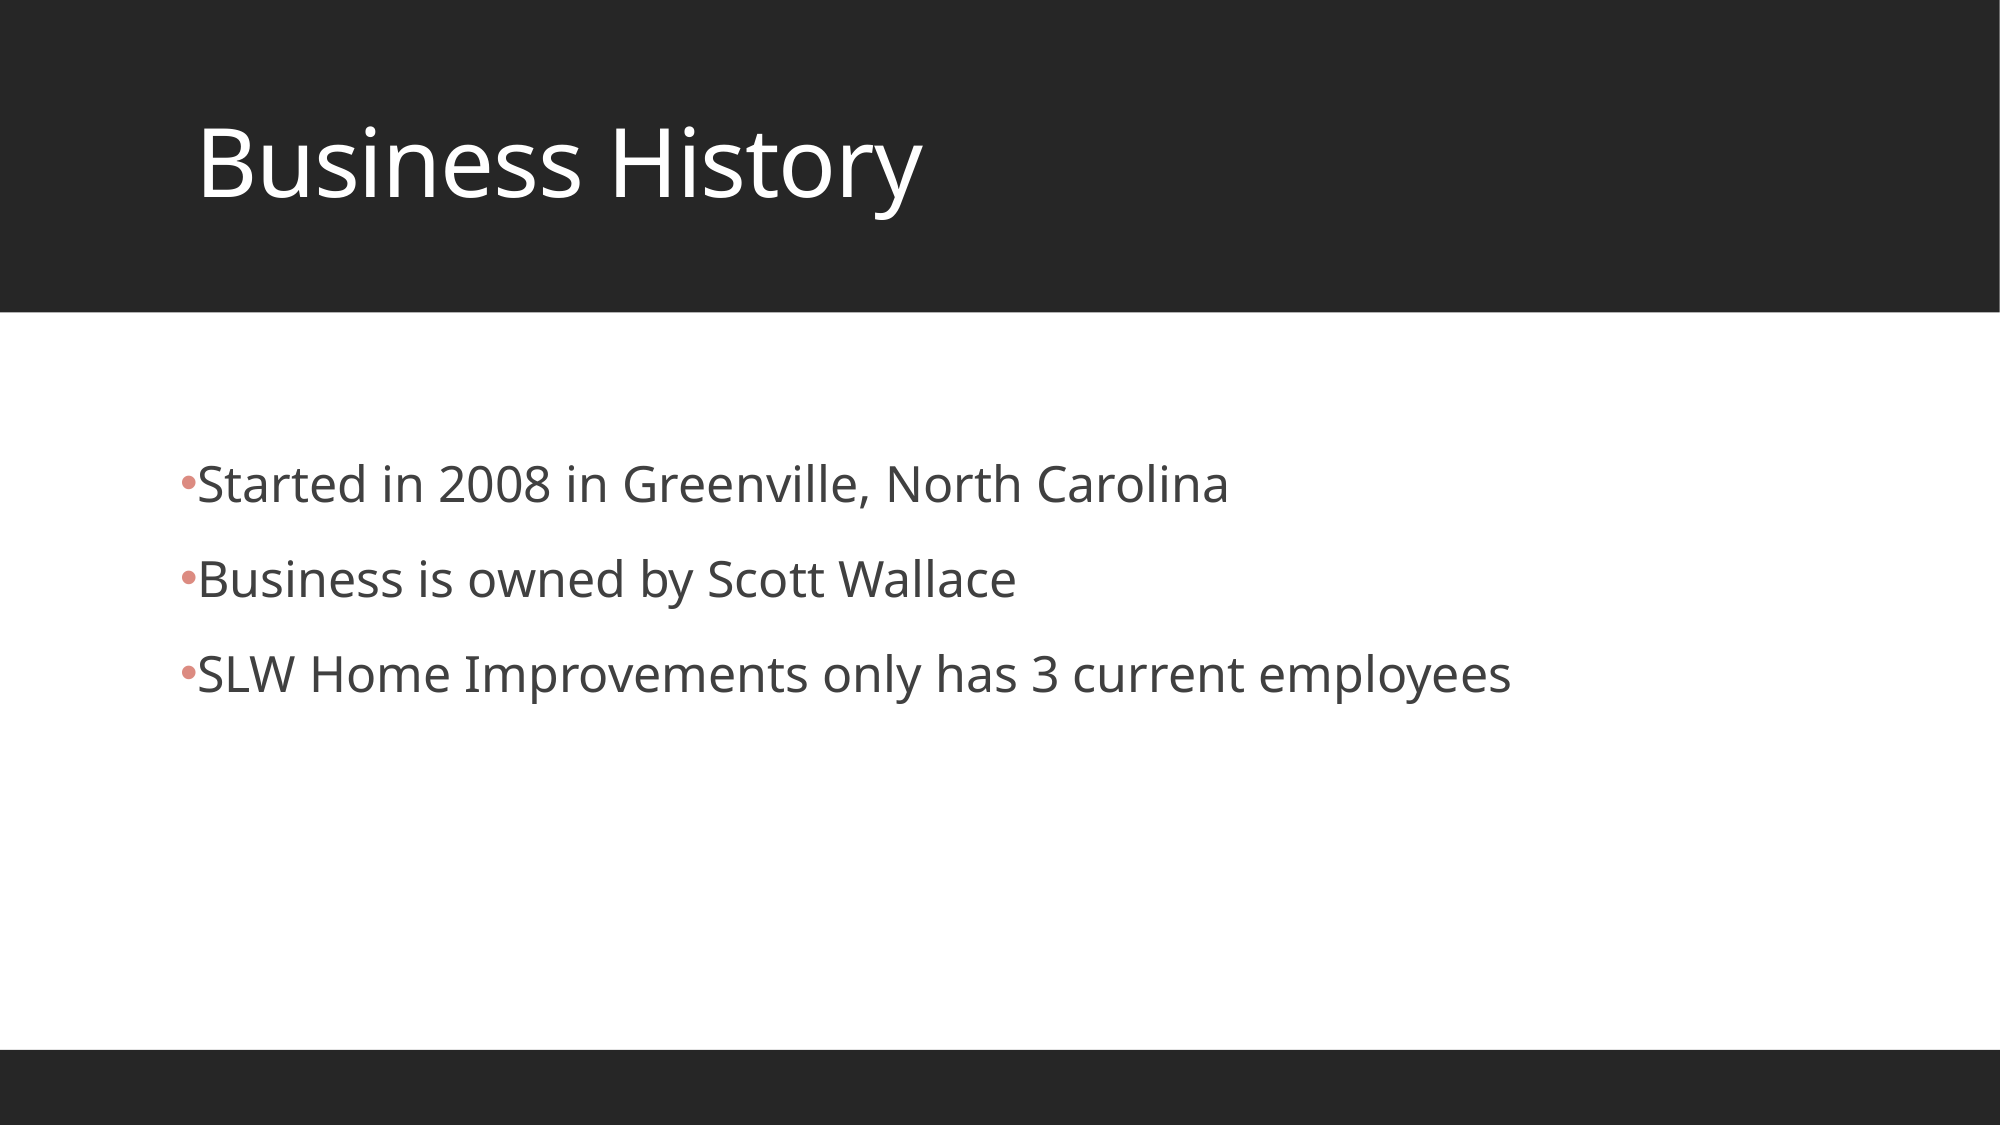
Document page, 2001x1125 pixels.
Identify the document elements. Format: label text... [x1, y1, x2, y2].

title Business History [180, 47, 1830, 285]
text_box [0, 1049, 2000, 1125]
list Started in 2008 in Greenville, North Carolina Business is owned by Scott Wallace SLW Home Improvements only has 3 current employees [179, 438, 1830, 963]
text_box [0, 314, 2000, 1049]
text_box [0, 0, 2000, 314]
